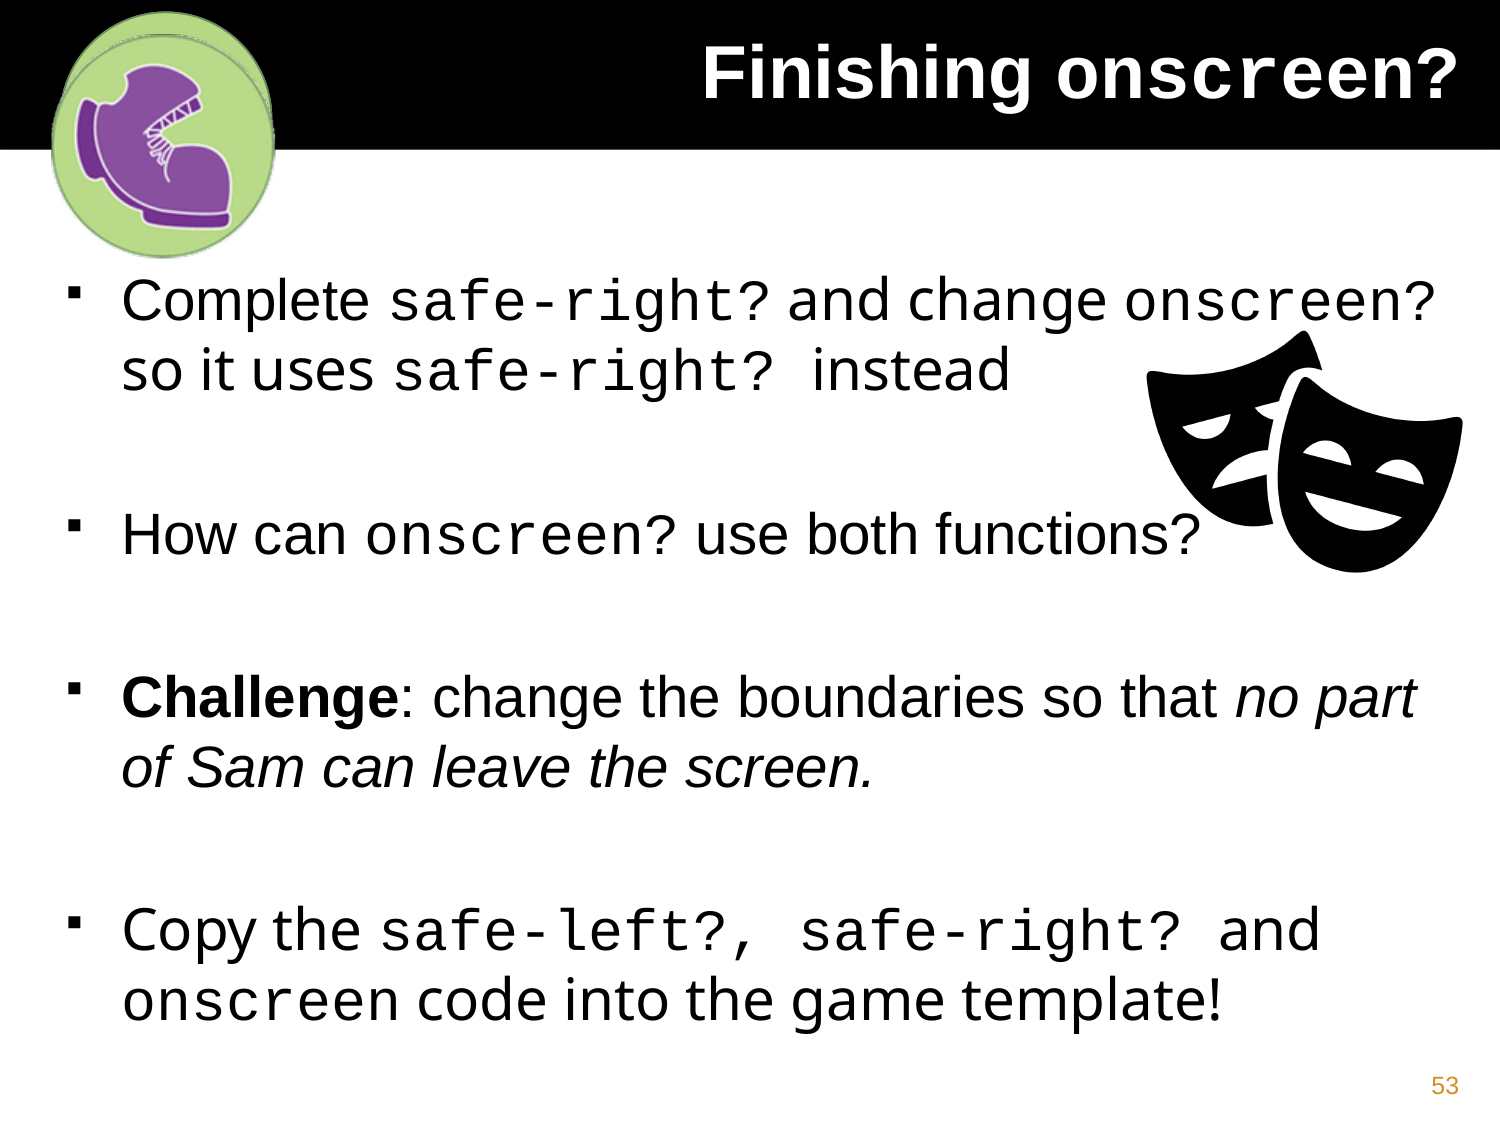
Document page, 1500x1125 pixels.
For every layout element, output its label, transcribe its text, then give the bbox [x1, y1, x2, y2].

picture [47, 30, 288, 263]
list Complete safe-right? and change onscreen? so it uses safe-right? instead How can onscreen? use both functions? Challenge: change the boundaries so that no part of Sam can leave the screen. Copy the safe-left?, safe-right? and onscreen code into the game template! [50, 254, 1475, 998]
title Finishing onscreen? [50, 0, 1475, 138]
picture [1128, 275, 1480, 627]
slide_number 53 [1350, 1061, 1475, 1103]
